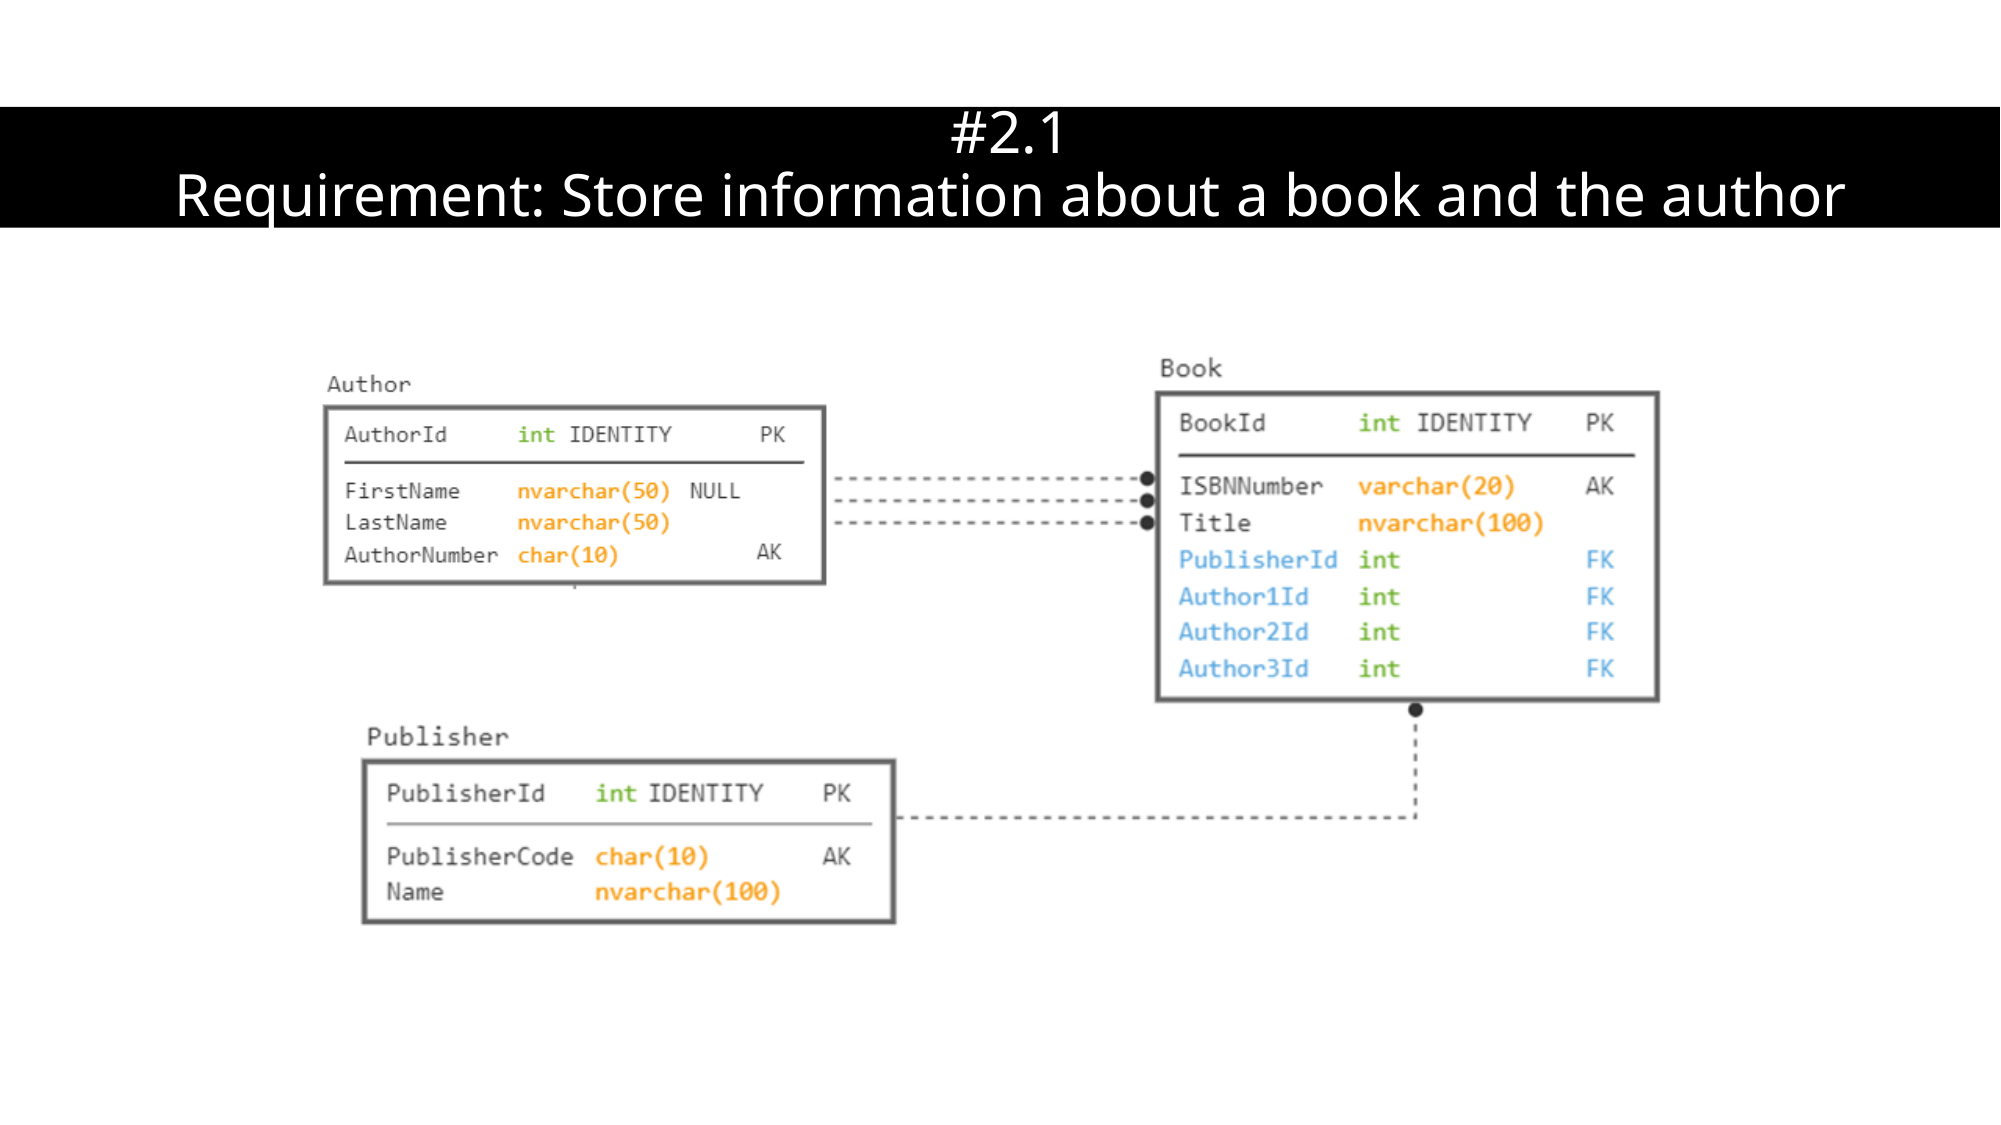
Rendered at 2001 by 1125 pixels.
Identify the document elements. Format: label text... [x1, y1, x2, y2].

picture [262, 328, 1701, 943]
text_box [0, 106, 2000, 229]
title #2.1 Requirement: Store information about a book and the author [91, 105, 1931, 228]
